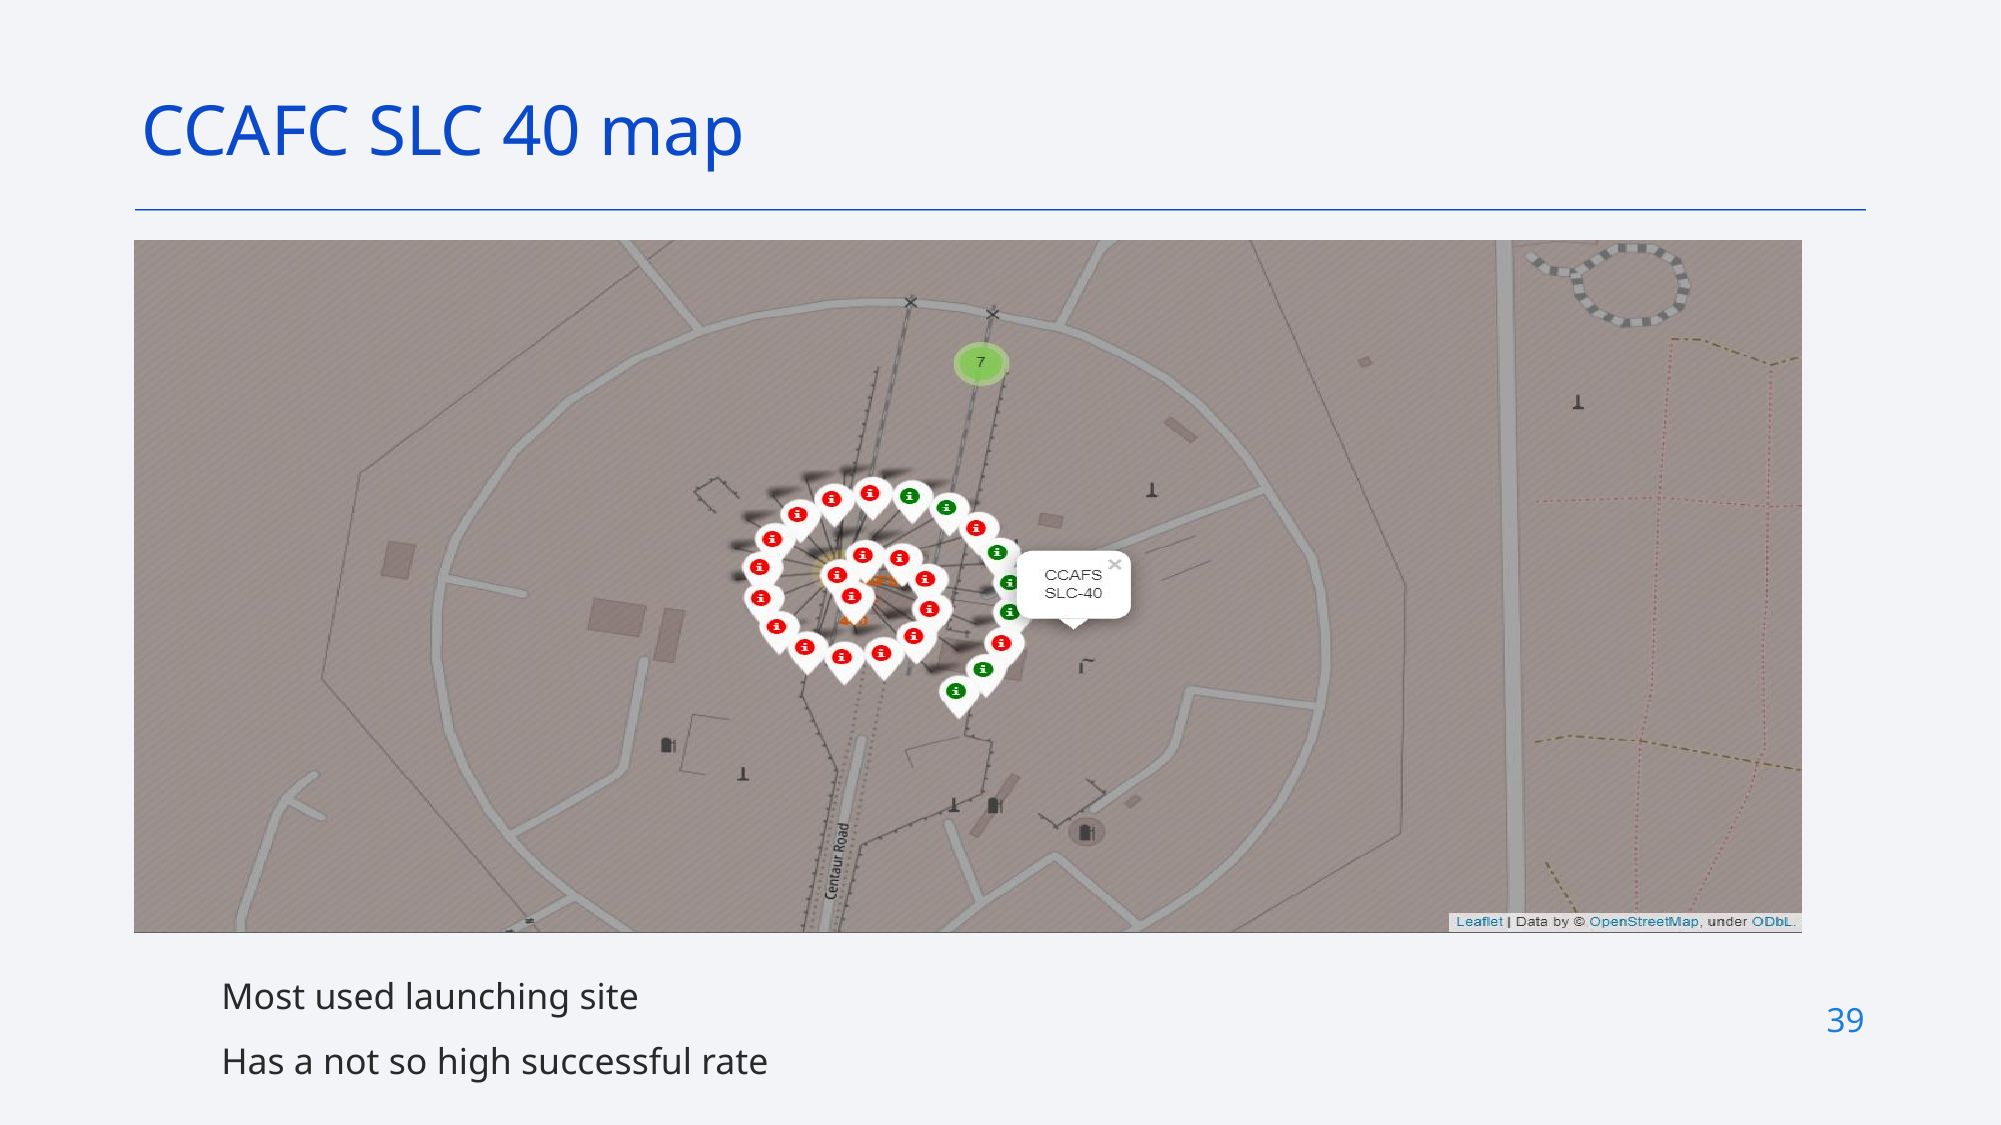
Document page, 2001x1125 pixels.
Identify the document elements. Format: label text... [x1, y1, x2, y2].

picture [0, 0, 2001, 1125]
text_box CCAFC SLC 40 map [126, 88, 1852, 179]
list Most used launching site Has a not so high successful rate [206, 933, 1617, 1090]
slide_number 39 [1617, 988, 1880, 1055]
